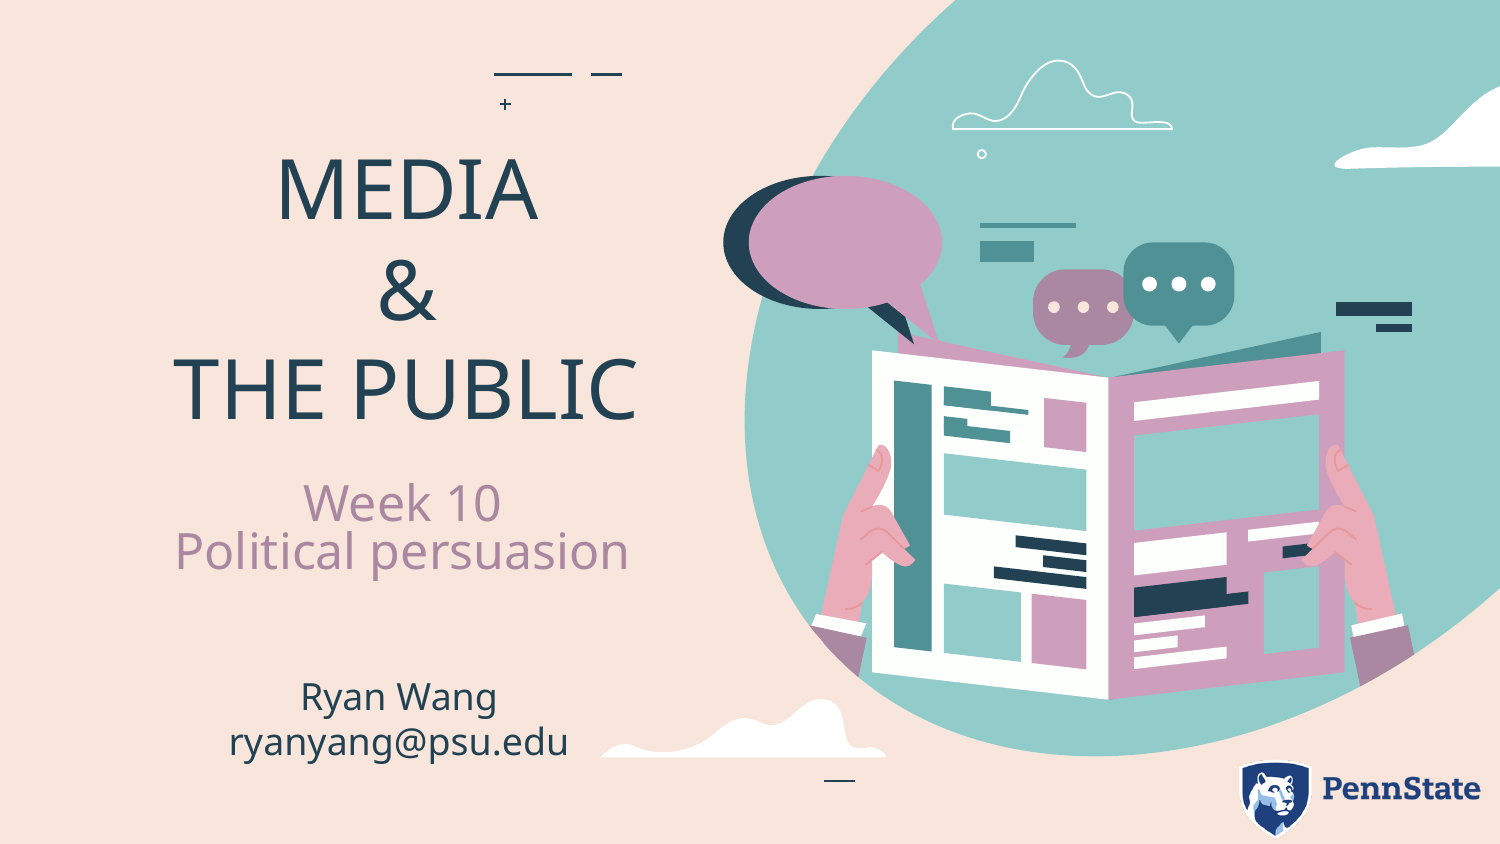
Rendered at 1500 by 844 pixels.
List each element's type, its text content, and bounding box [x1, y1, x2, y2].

title MEDIA & THE PUBLIC [63, 121, 750, 447]
picture [1232, 757, 1483, 844]
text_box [723, 175, 1415, 700]
title Week 10 Political persuasion [70, 468, 717, 627]
subtitle Ryan Wang ryanyang@psu.edu [143, 657, 654, 788]
